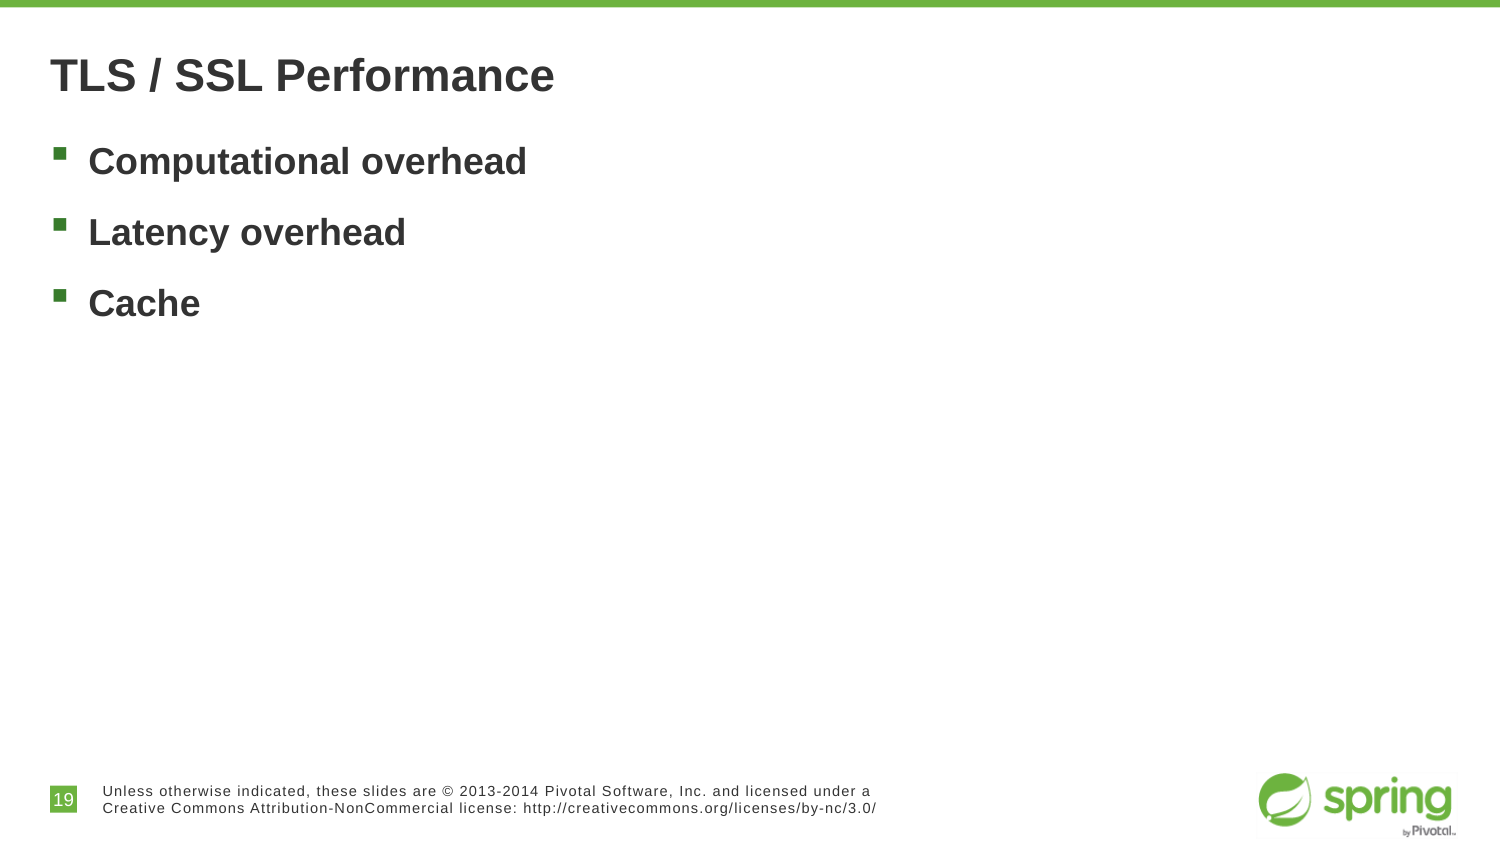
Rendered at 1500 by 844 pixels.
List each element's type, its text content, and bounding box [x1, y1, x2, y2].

picture [1256, 772, 1458, 839]
title TLS / SSL Performance [49, 49, 1451, 97]
list Computational overhead Latency overhead Cache [49, 131, 1451, 733]
text_box [61, 188, 1425, 264]
